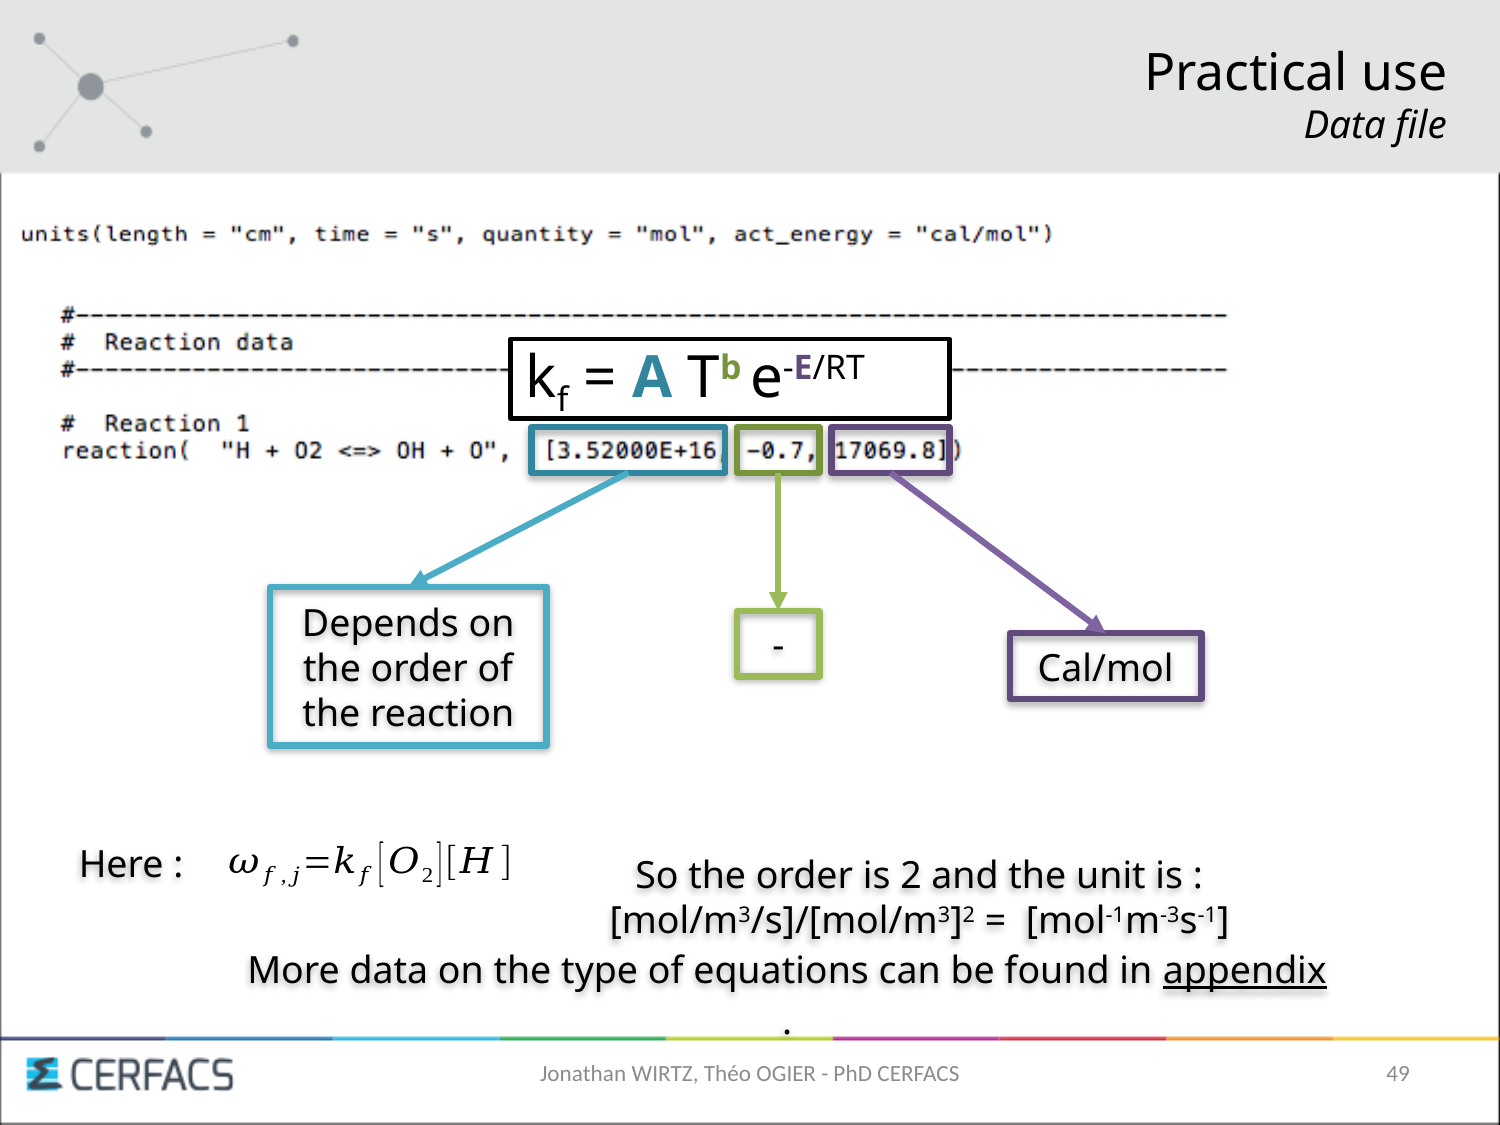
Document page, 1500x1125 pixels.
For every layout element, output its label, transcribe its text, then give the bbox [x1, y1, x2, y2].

text_box More data on the type of equations can be found in appendix. [231, 955, 1343, 1033]
text_box - [736, 610, 820, 677]
footer Jonathan WIRTZ, Théo OGIER - PhD CERFACS [512, 1042, 988, 1103]
text_box Cal/mol [1009, 633, 1202, 700]
text_box Practical use Data file [112, 30, 1463, 155]
text_box So the order is 2 and the unit is : [mol/m3/s]/[mol/m3]2 = [mol-1m-3s-1] [592, 838, 1247, 954]
slide_number 49 [1074, 1042, 1425, 1103]
text_box Here : [56, 833, 216, 892]
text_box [408, 472, 629, 587]
text_box Depends on the order of the reaction [269, 586, 547, 746]
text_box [890, 472, 1107, 634]
picture [0, 0, 1500, 1125]
